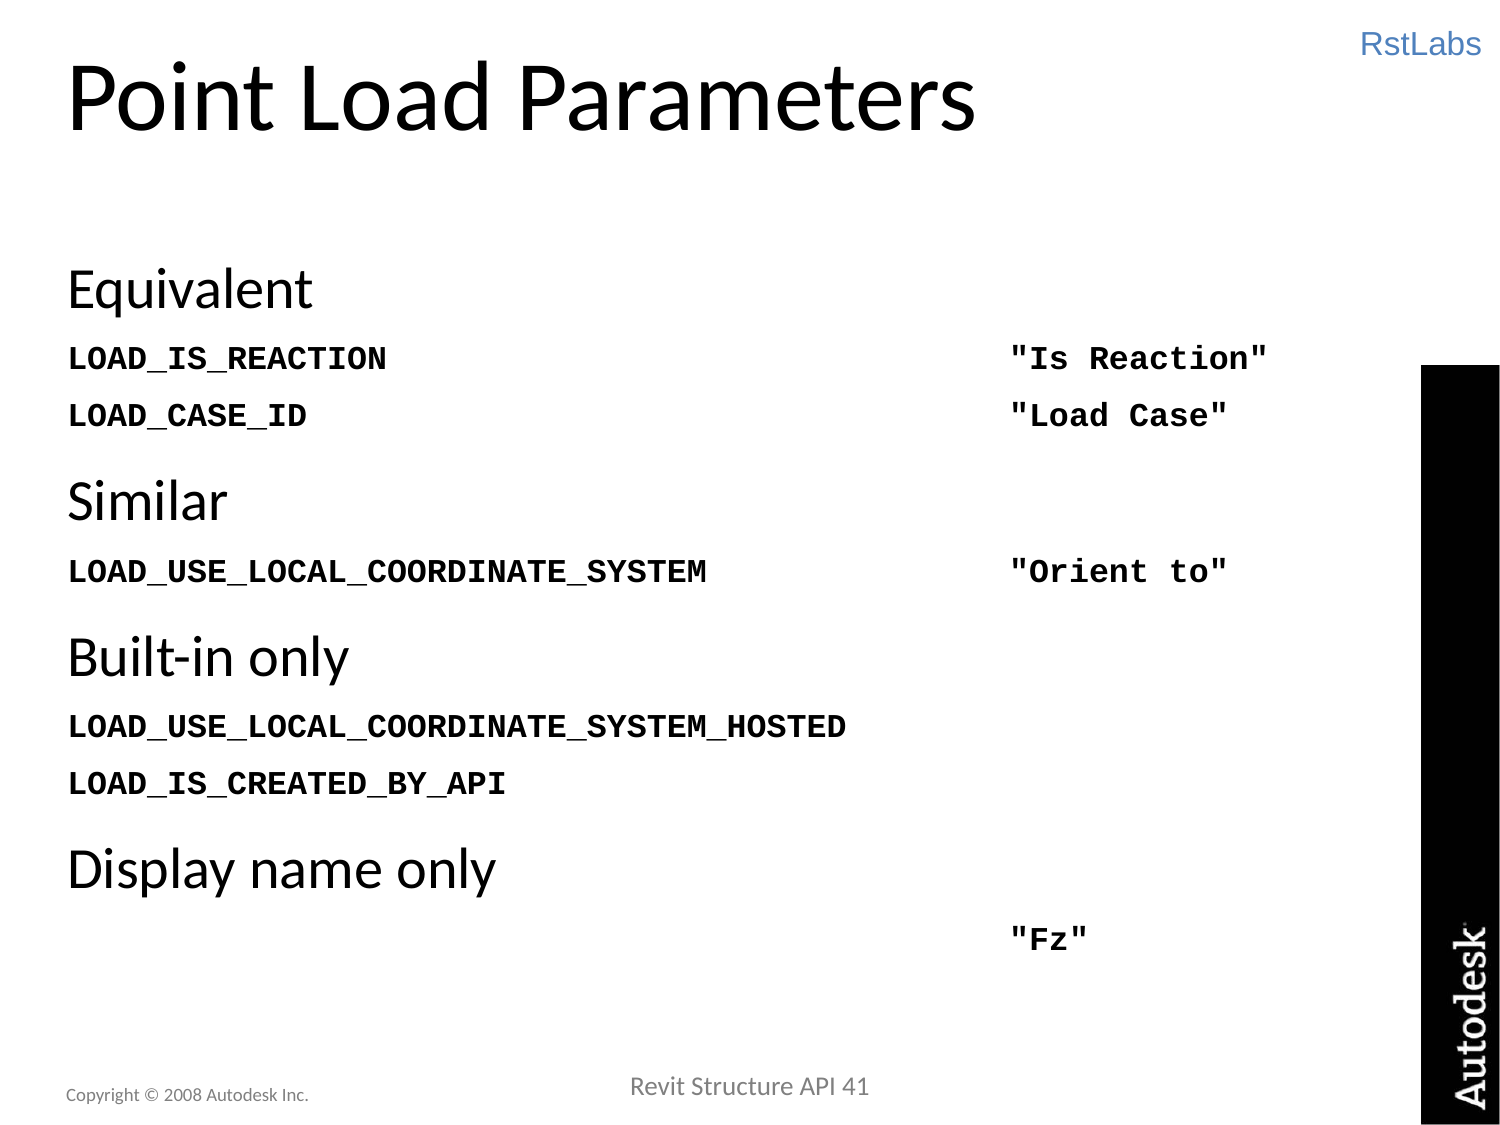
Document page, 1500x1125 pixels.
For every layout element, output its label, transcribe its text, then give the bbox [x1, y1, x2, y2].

title Point Load Parameters [51, 23, 1418, 144]
picture [1420, 365, 1500, 1125]
text_box RstLabs [1151, 22, 1483, 63]
list Equivalent LOAD_IS_REACTION "Is Reaction" LOAD_CASE_ID "Load Case" Similar LOAD_USE_LOCAL_COORDINATE_SYSTEM "Orient to" Built-in only LOAD_USE_LOCAL_COORDINATE_SYSTEM_HOSTED LOAD_IS_CREATED_BY_API Display name only "Fz" [52, 242, 1436, 1020]
